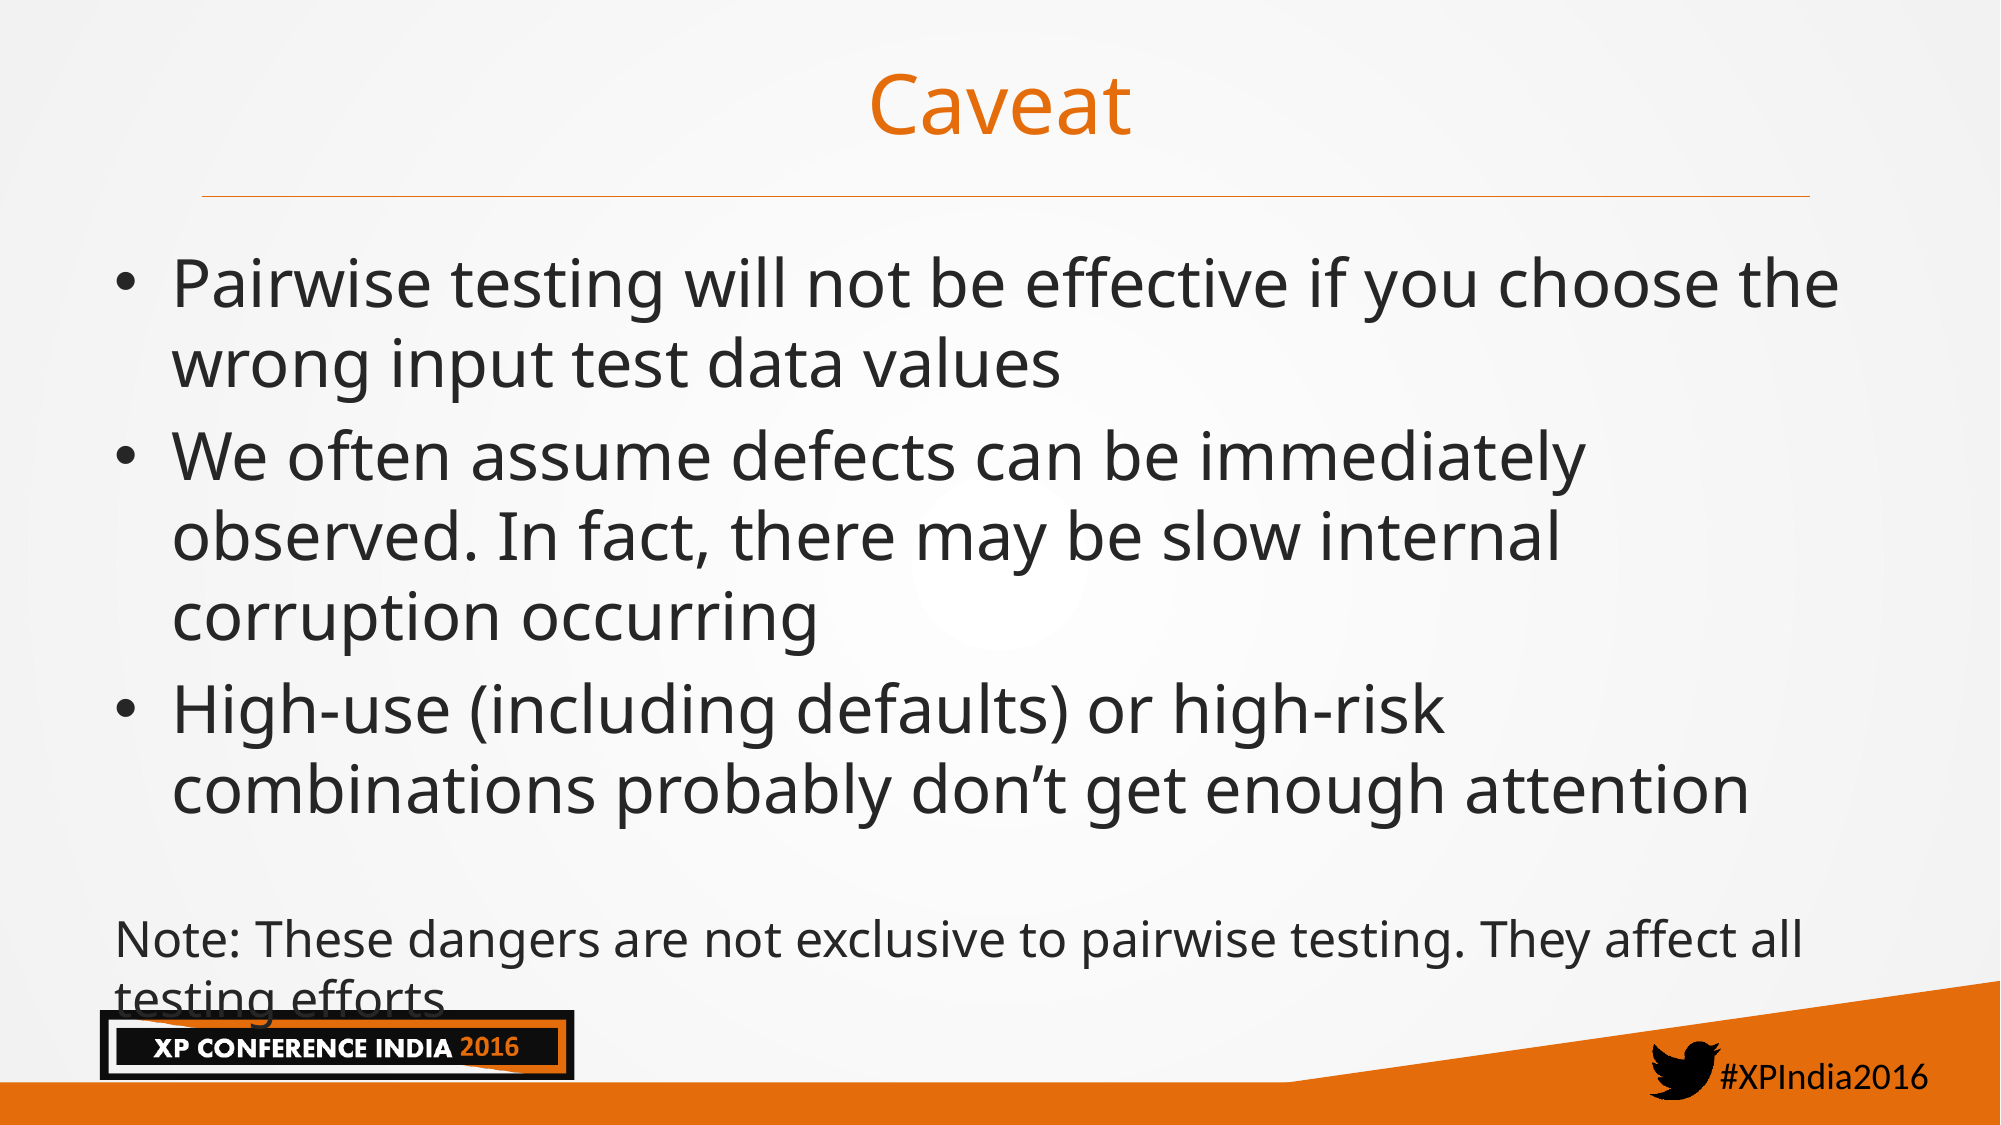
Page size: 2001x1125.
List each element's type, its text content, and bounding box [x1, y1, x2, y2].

title Caveat [99, 7, 1900, 195]
picture [99, 1010, 575, 1080]
text_box Pairwise testing will not be effective if you choose the wrong input test data values We often assume defects can be immediately observed. In fact, there may be slow internal corruption occurring High-use (including defaults) or high-risk combinations probably don’t get enough attention Note: These dangers are not exclusive to pairwise testing. They affect all testing efforts [99, 233, 1900, 976]
